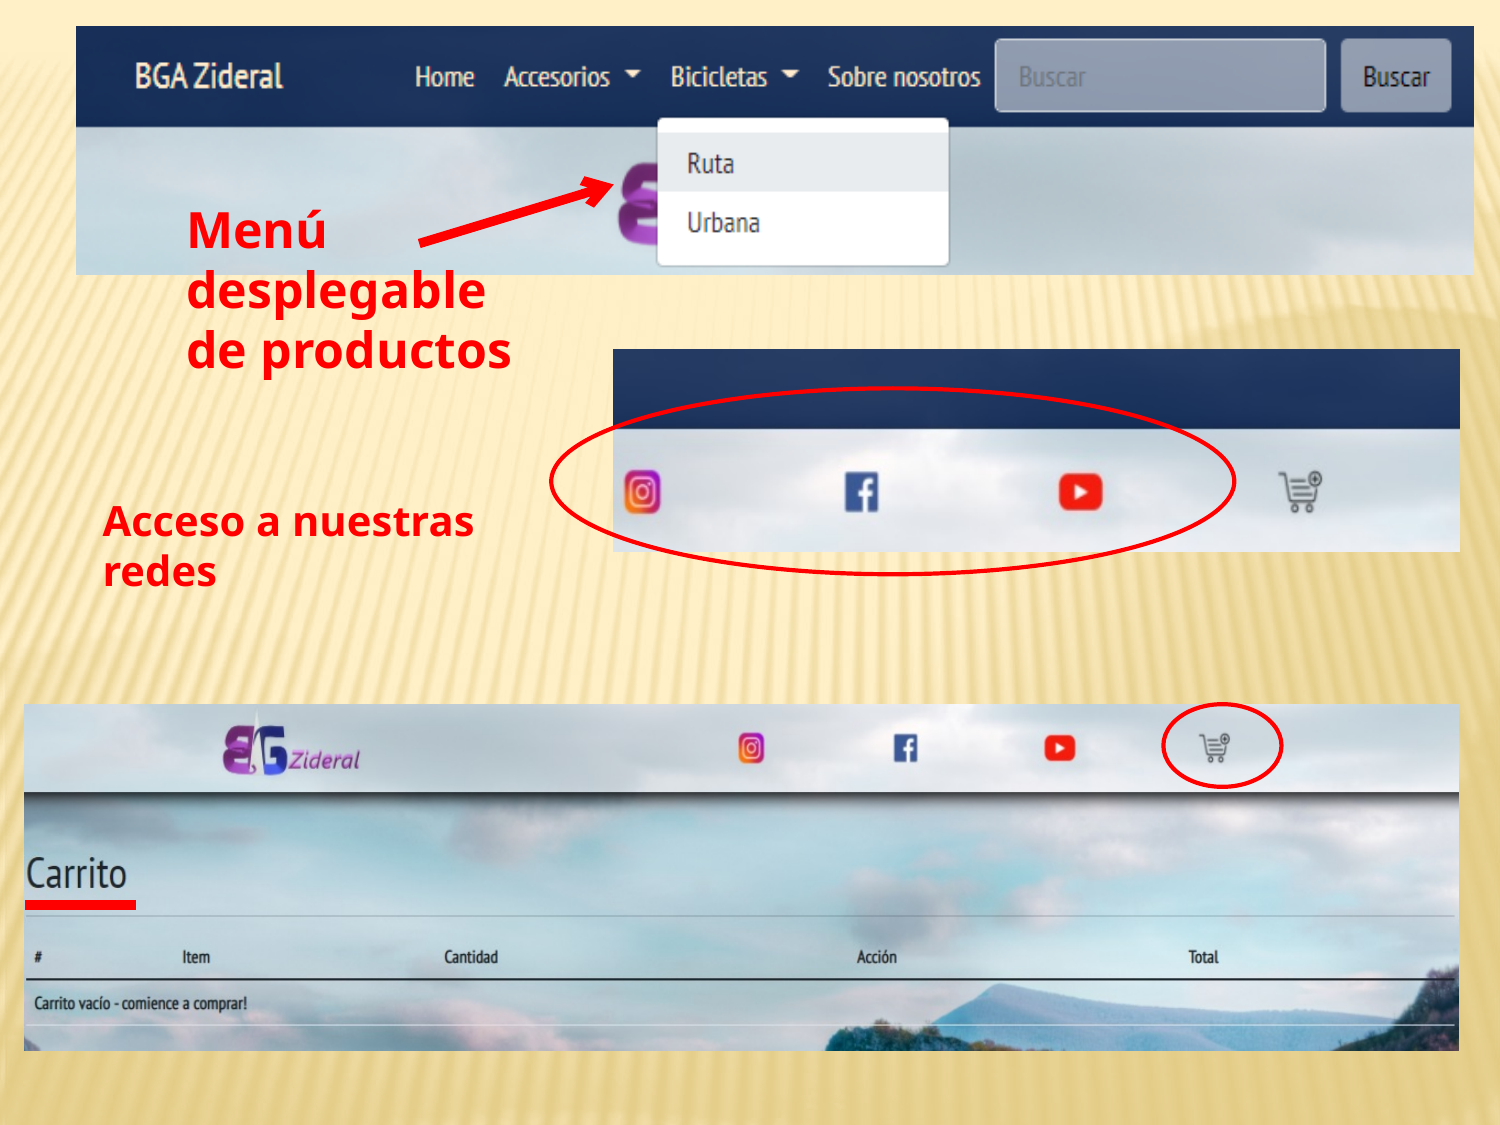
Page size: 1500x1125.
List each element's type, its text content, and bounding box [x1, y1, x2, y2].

text_box Menú desplegable de productos [171, 293, 552, 387]
picture [76, 26, 1474, 276]
text_box [768, 570, 1017, 577]
text_box [549, 429, 603, 533]
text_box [418, 184, 615, 244]
text_box Acceso a nuestras redes [87, 487, 552, 603]
picture [613, 349, 1460, 552]
picture [24, 703, 1459, 1052]
